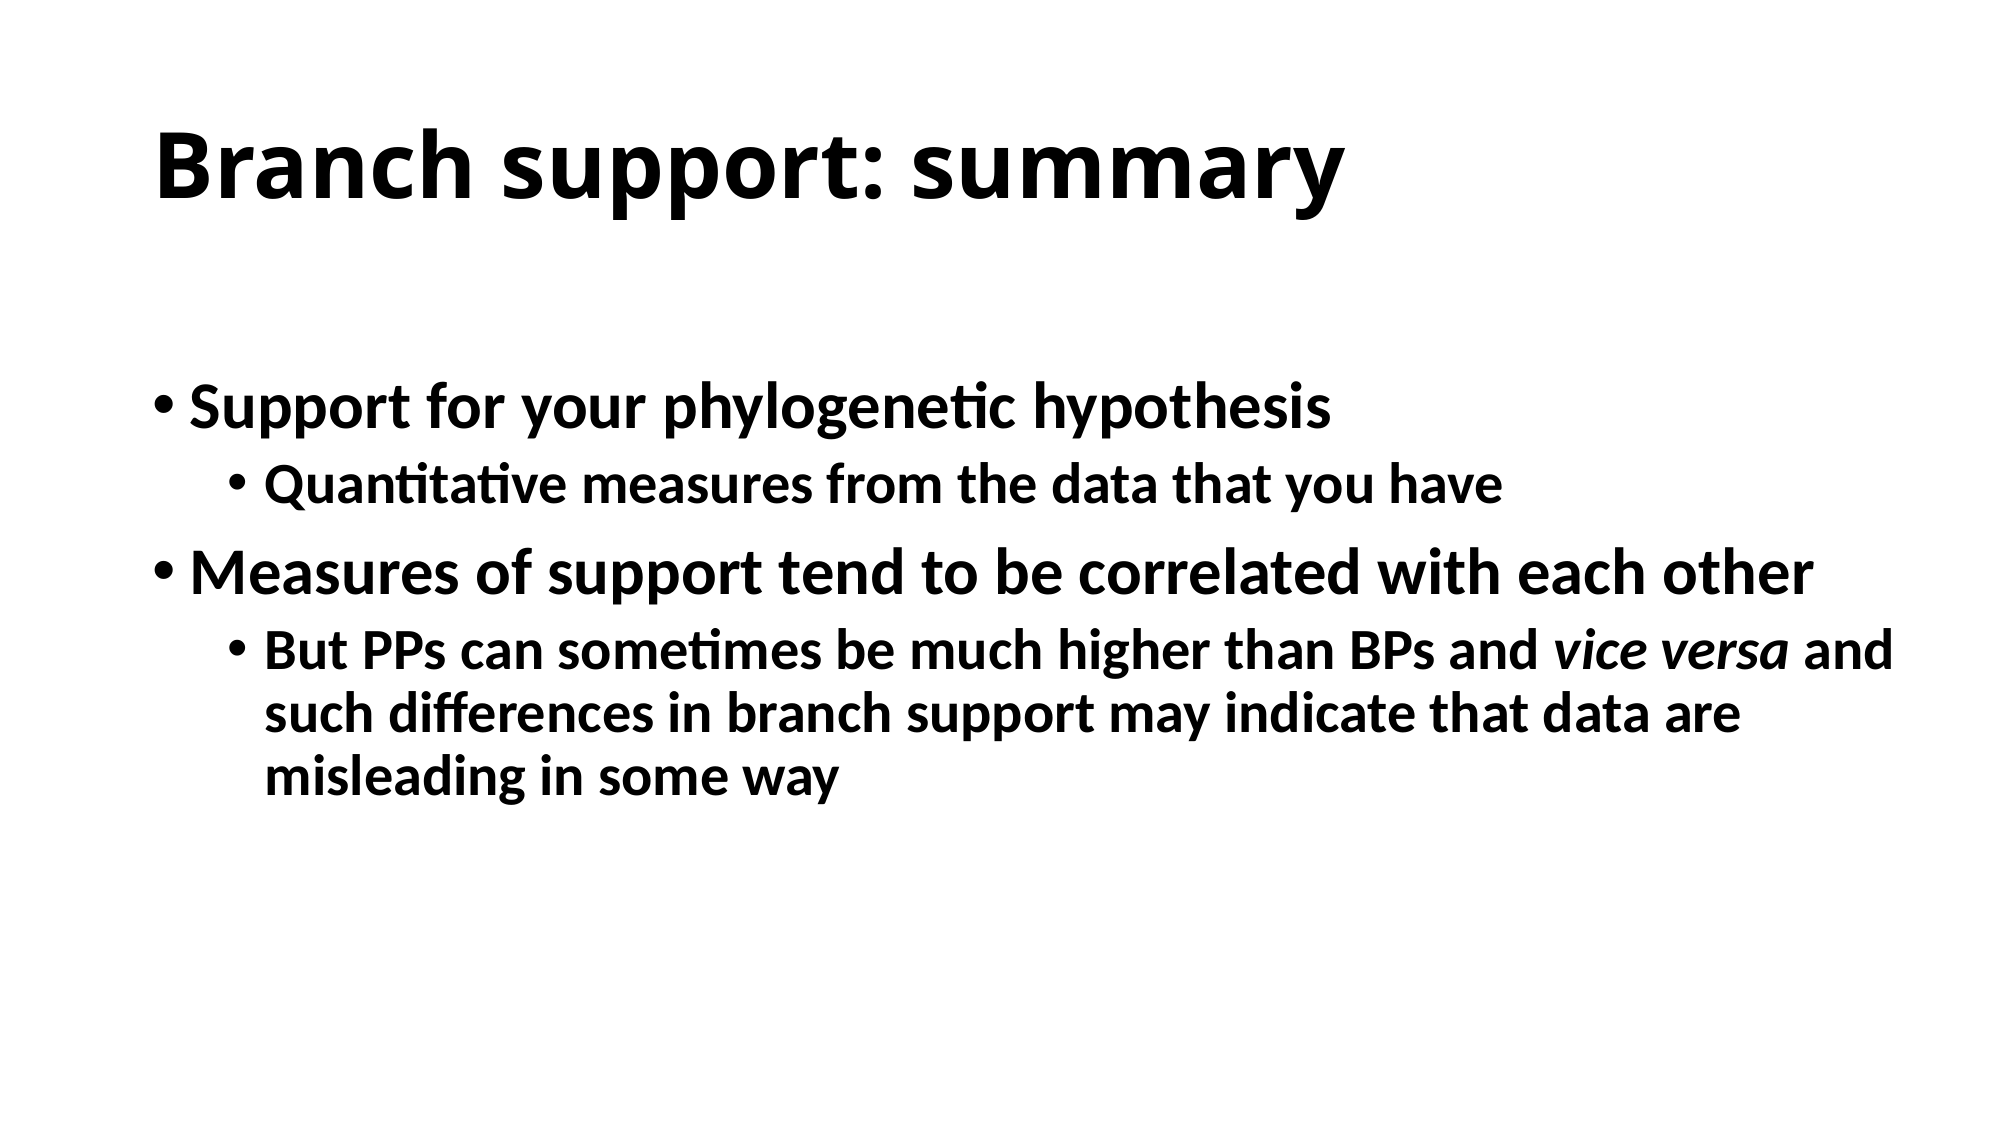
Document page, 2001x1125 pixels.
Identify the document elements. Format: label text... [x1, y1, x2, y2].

title Branch support: summary [137, 59, 1863, 278]
list Support for your phylogenetic hypothesis Quantitative measures from the data that you have Measures of support tend to be correlated with each other But PPs can sometimes be much higher than BPs and vice versa and such differences in branch support may indicate that data are misleading in some way [137, 363, 1961, 1106]
